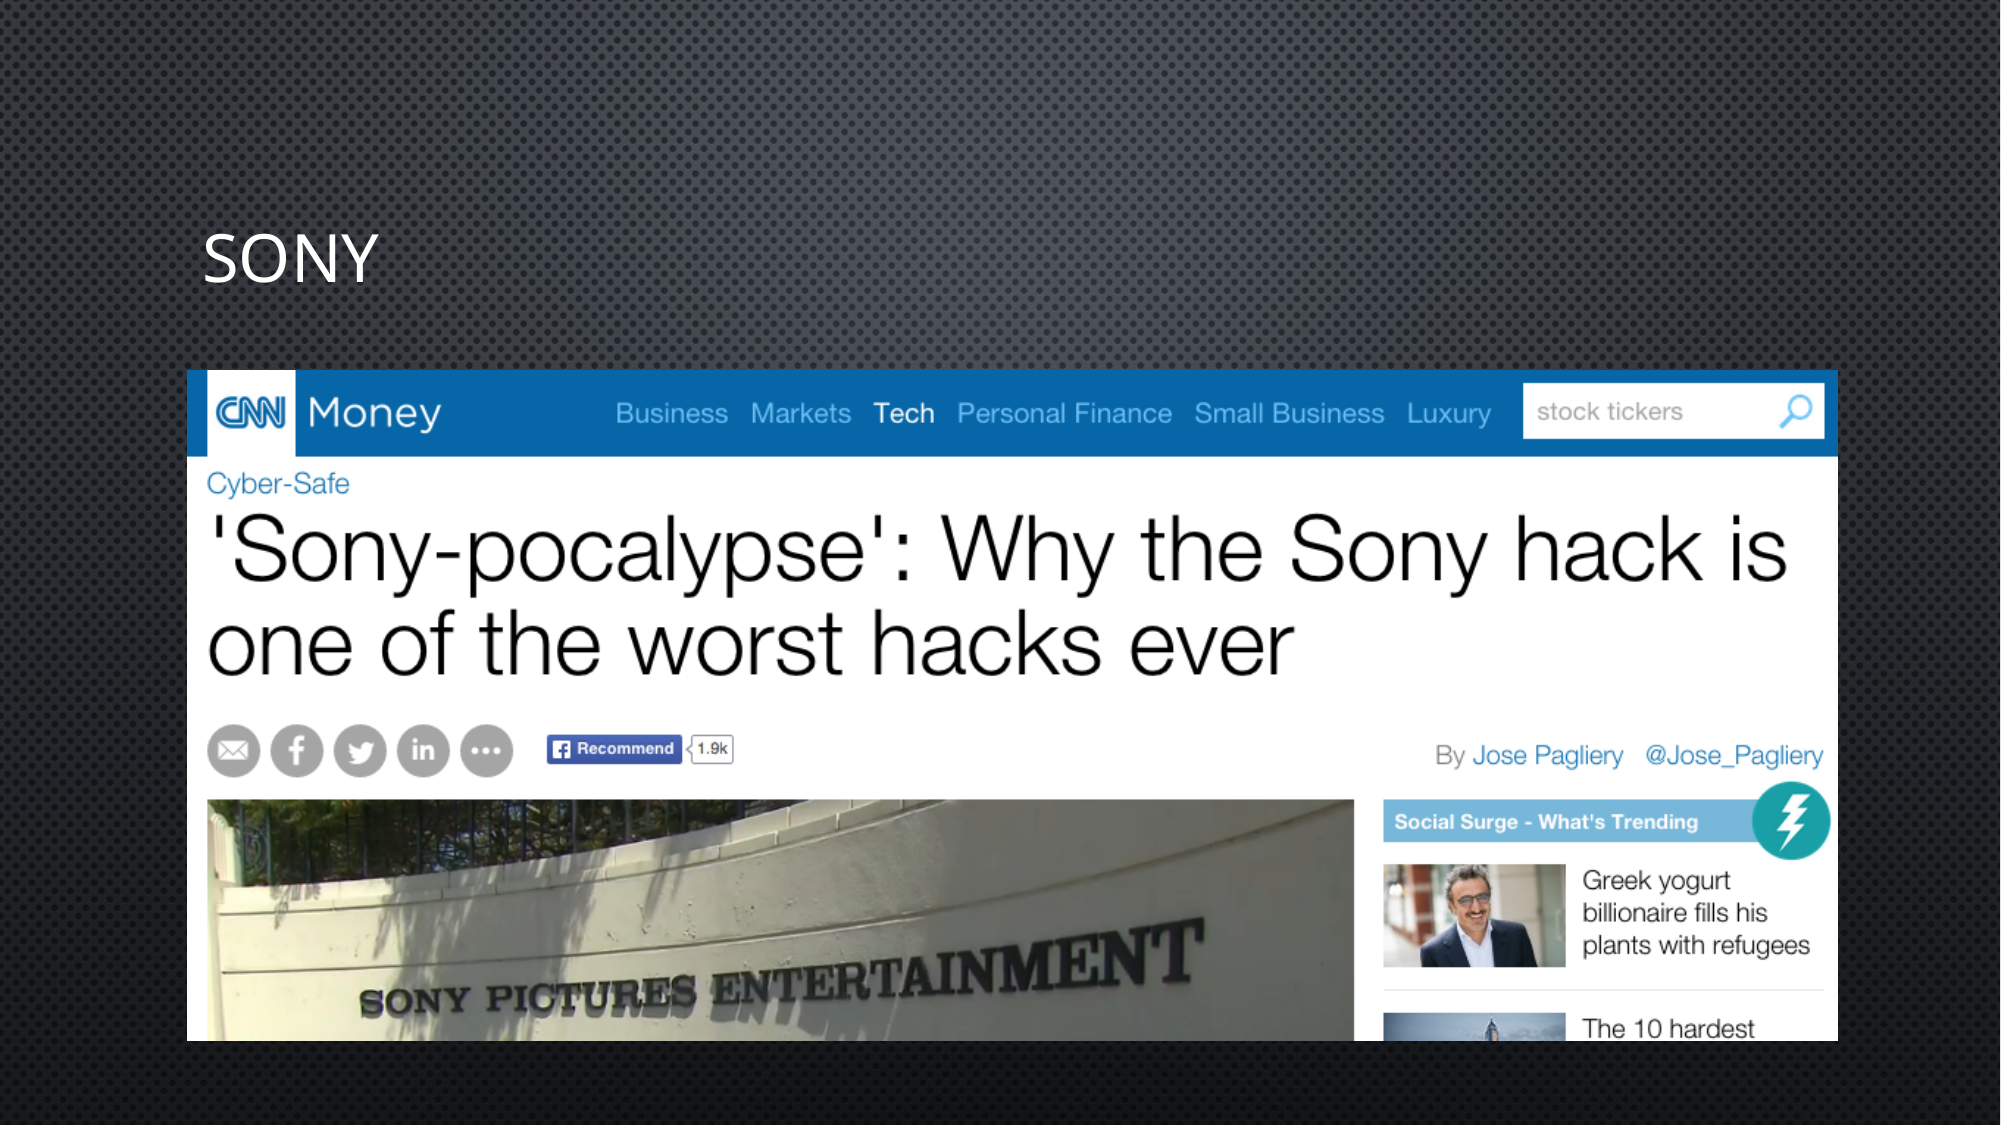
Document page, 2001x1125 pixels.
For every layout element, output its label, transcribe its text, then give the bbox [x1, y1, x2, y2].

title Sony [187, 99, 1813, 369]
picture [186, 369, 1838, 1041]
